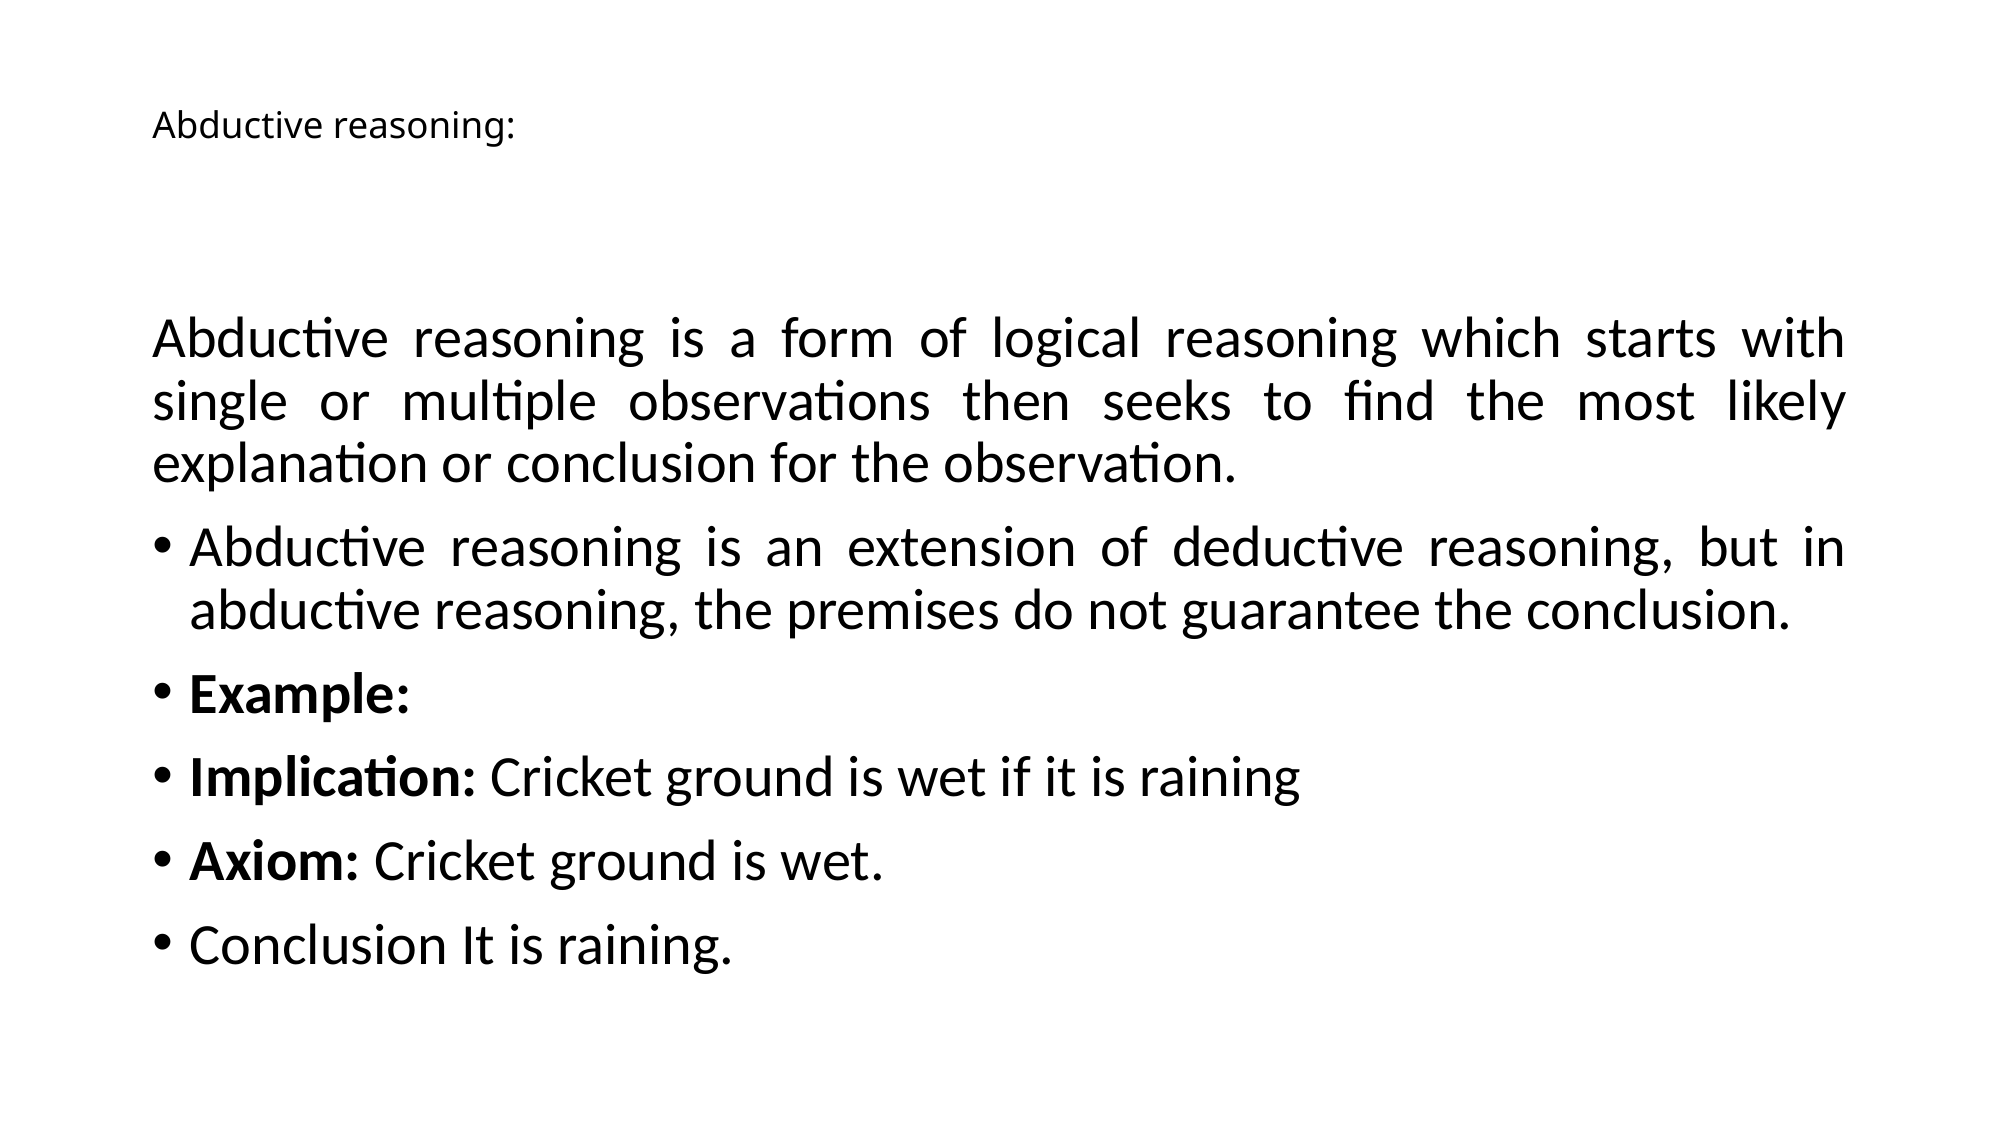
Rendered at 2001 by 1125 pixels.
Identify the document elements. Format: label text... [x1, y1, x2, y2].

list Abductive reasoning is a form of logical reasoning which starts with single or multiple observations then seeks to find the most likely explanation or conclusion for the observation. Abductive reasoning is an extension of deductive reasoning, but in abductive reasoning, the premises do not guarantee the conclusion. Example: Implication: Cricket ground is wet if it is raining Axiom: Cricket ground is wet. Conclusion It is raining. [137, 299, 1863, 1014]
title Abductive reasoning: [137, 59, 1863, 199]
